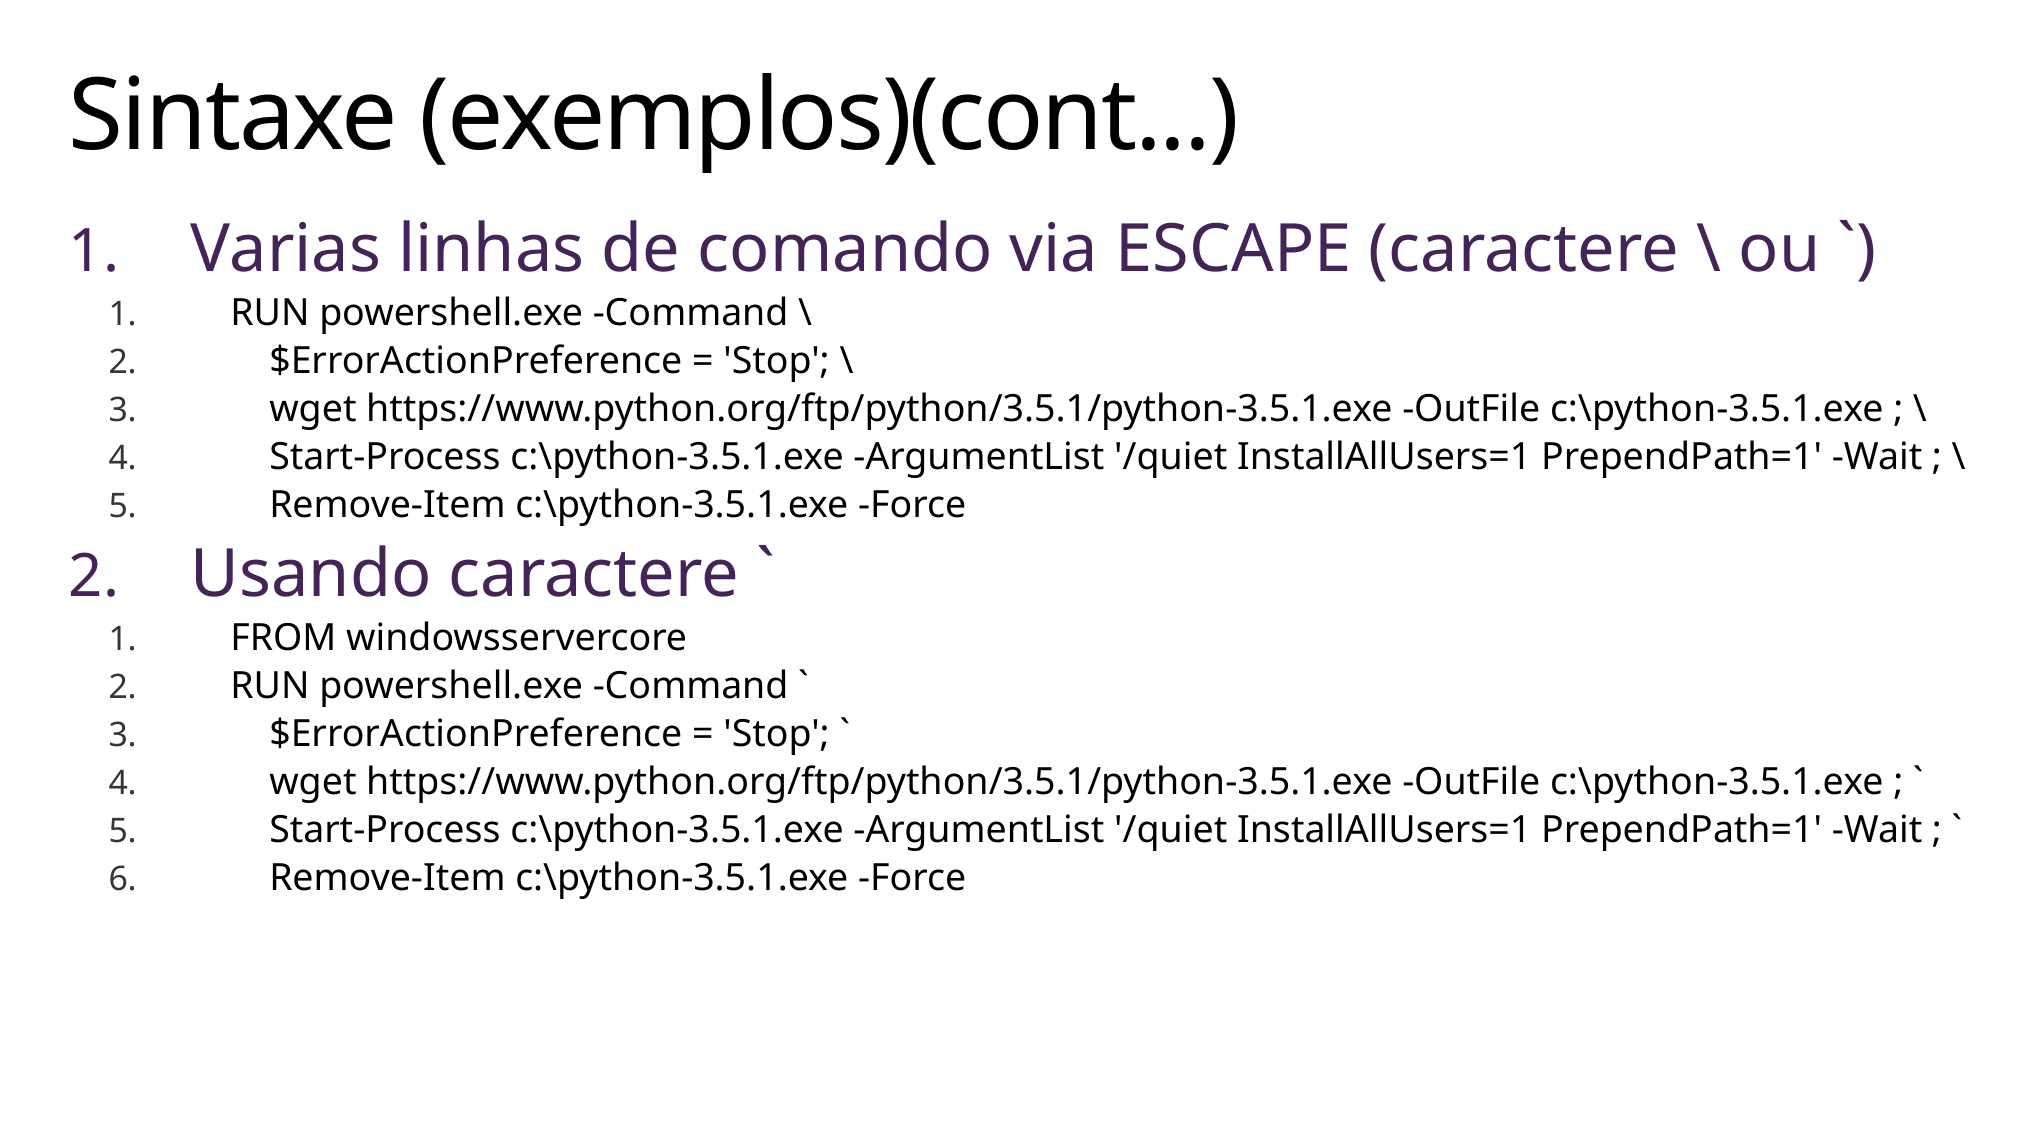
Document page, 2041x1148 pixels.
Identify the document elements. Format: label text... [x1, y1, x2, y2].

title Sintaxe (exemplos)(cont...) [45, 48, 1996, 199]
list Varias linhas de comando via ESCAPE (caractere \ ou `) RUN powershell.exe -Command \ $ErrorActionPreference = 'Stop'; \ wget https://www.python.org/ftp/python/3.5.1/python-3.5.1.exe -OutFile c:\python-3.5.1.exe ; \ Start-Process c:\python-3.5.1.exe -ArgumentList '/quiet InstallAllUsers=1 PrependPath=1' -Wait ; \ Remove-Item c:\python-3.5.1.exe -Force Usando caractere ` FROM windowsservercore RUN powershell.exe -Command ` $ErrorActionPreference = 'Stop'; ` wget https://www.python.org/ftp/python/3.5.1/python-3.5.1.exe -OutFile c:\python-3.5.1.exe ; ` Start-Process c:\python-3.5.1.exe -ArgumentList '/quiet InstallAllUsers=1 PrependPath=1' -Wait ; ` Remove-Item c:\python-3.5.1.exe -Force [45, 199, 1996, 941]
